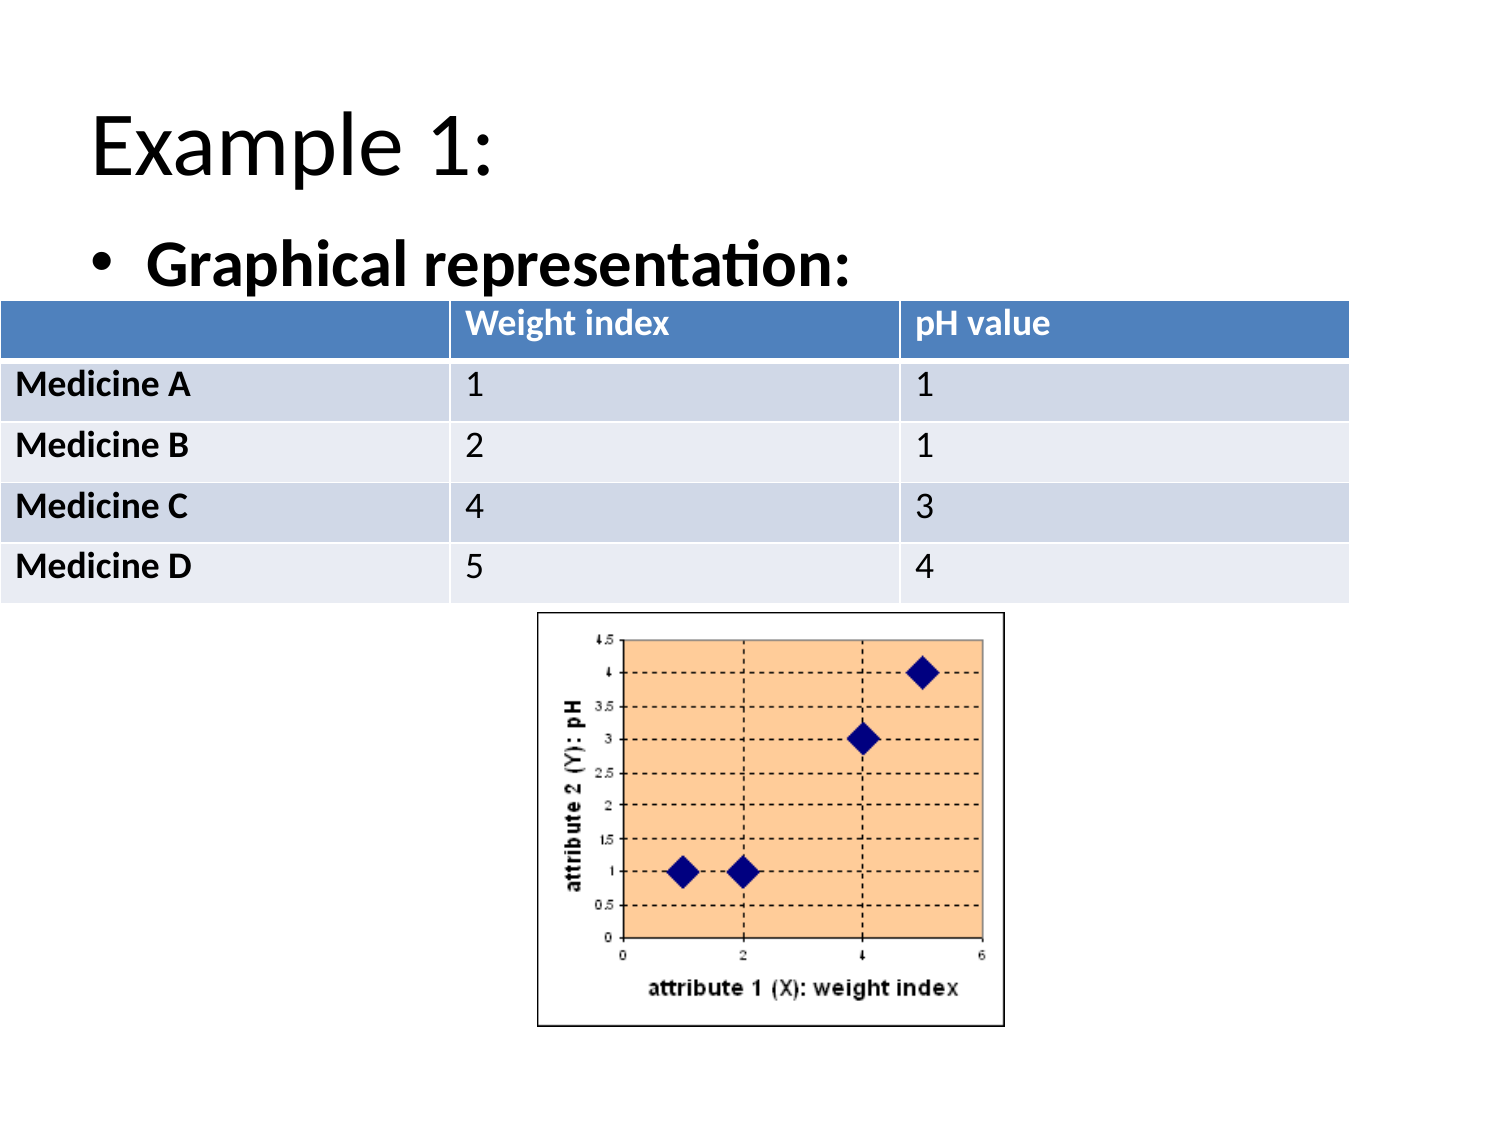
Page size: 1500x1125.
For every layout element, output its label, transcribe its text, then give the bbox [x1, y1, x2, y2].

table_header pH value [901, 301, 1349, 358]
picture [537, 612, 1005, 1027]
title Example 1: [75, 45, 1425, 212]
table_cell 1 [901, 364, 1349, 421]
table_cell Medicine D [1, 544, 449, 603]
table_cell 3 [901, 483, 1349, 542]
table_cell Medicine C [1, 483, 449, 542]
table_cell 4 [451, 483, 899, 542]
list Graphical representation: [75, 212, 1425, 955]
table_header Weight index [451, 301, 899, 358]
table_cell 4 [901, 544, 1349, 603]
table_cell Medicine B [1, 423, 449, 482]
table_header [1, 301, 449, 358]
table_cell 5 [451, 544, 899, 603]
table_cell 1 [451, 364, 899, 421]
table_cell 1 [901, 423, 1349, 482]
table_cell 2 [451, 423, 899, 482]
table_cell Medicine A [1, 364, 449, 421]
